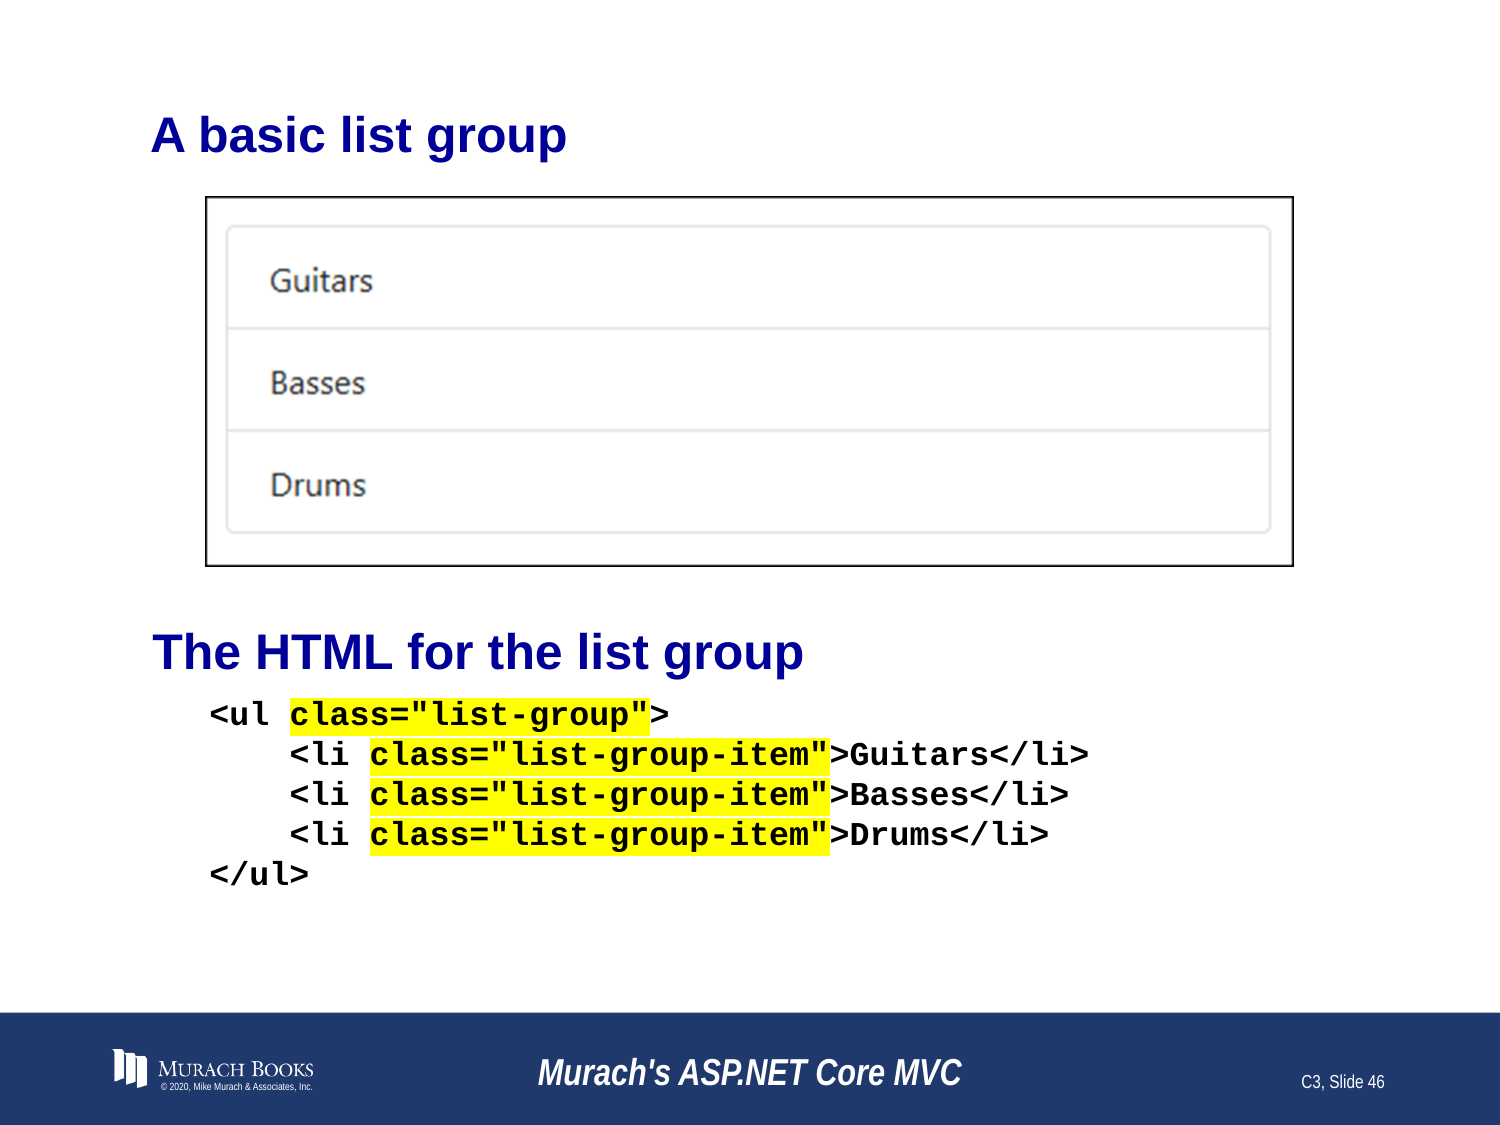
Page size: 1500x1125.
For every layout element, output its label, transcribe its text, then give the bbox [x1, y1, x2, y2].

slide_number Murach's ASP.NET Core MVC [463, 1025, 1050, 1100]
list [205, 195, 1295, 567]
slide_number C3, Slide 46 [1087, 1025, 1400, 1100]
footer © 2020, Mike Murach & Associates, Inc. [12, 1025, 463, 1100]
title A basic list group [150, 102, 1350, 164]
list The HTML for the list group <ul class="list-group"> <li class="list-group-item">Guitars</li> <li class="list-group-item">Basses</li> <li class="list-group-item">Drums</li> </ul> [137, 612, 1350, 975]
